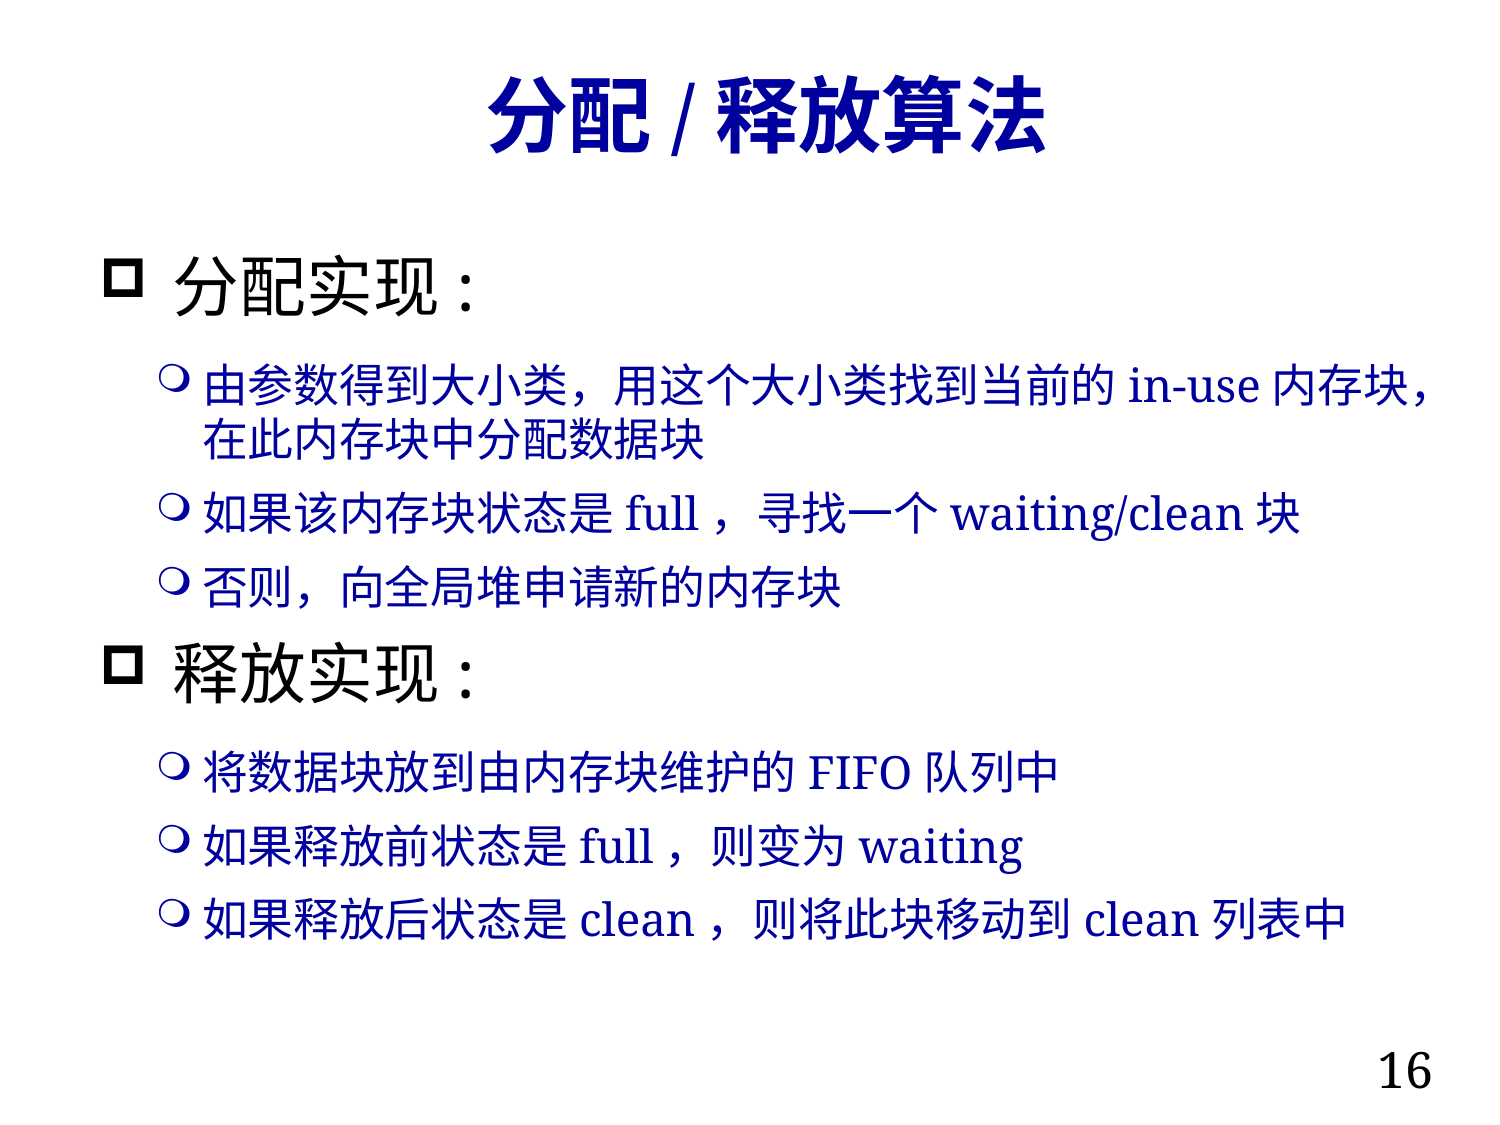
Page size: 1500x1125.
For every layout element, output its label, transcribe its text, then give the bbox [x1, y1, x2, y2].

text_box 分配实现: 由参数得到大小类，用这个大小类找到当前的in-use内存块，在此内存块中分配数据块 如果该内存块状态是full，寻找一个waiting/clean块 否则，向全局堆申请新的内存块 释放实现: 将数据块放到由内存块维护的FIFO队列中 如果释放前状态是full，则变为waiting 如果释放后状态是clean，则将此块移动到clean列表中 [84, 237, 1462, 1007]
title 分配/释放算法 [84, 36, 1449, 202]
slide_number 16 [1059, 1042, 1449, 1103]
